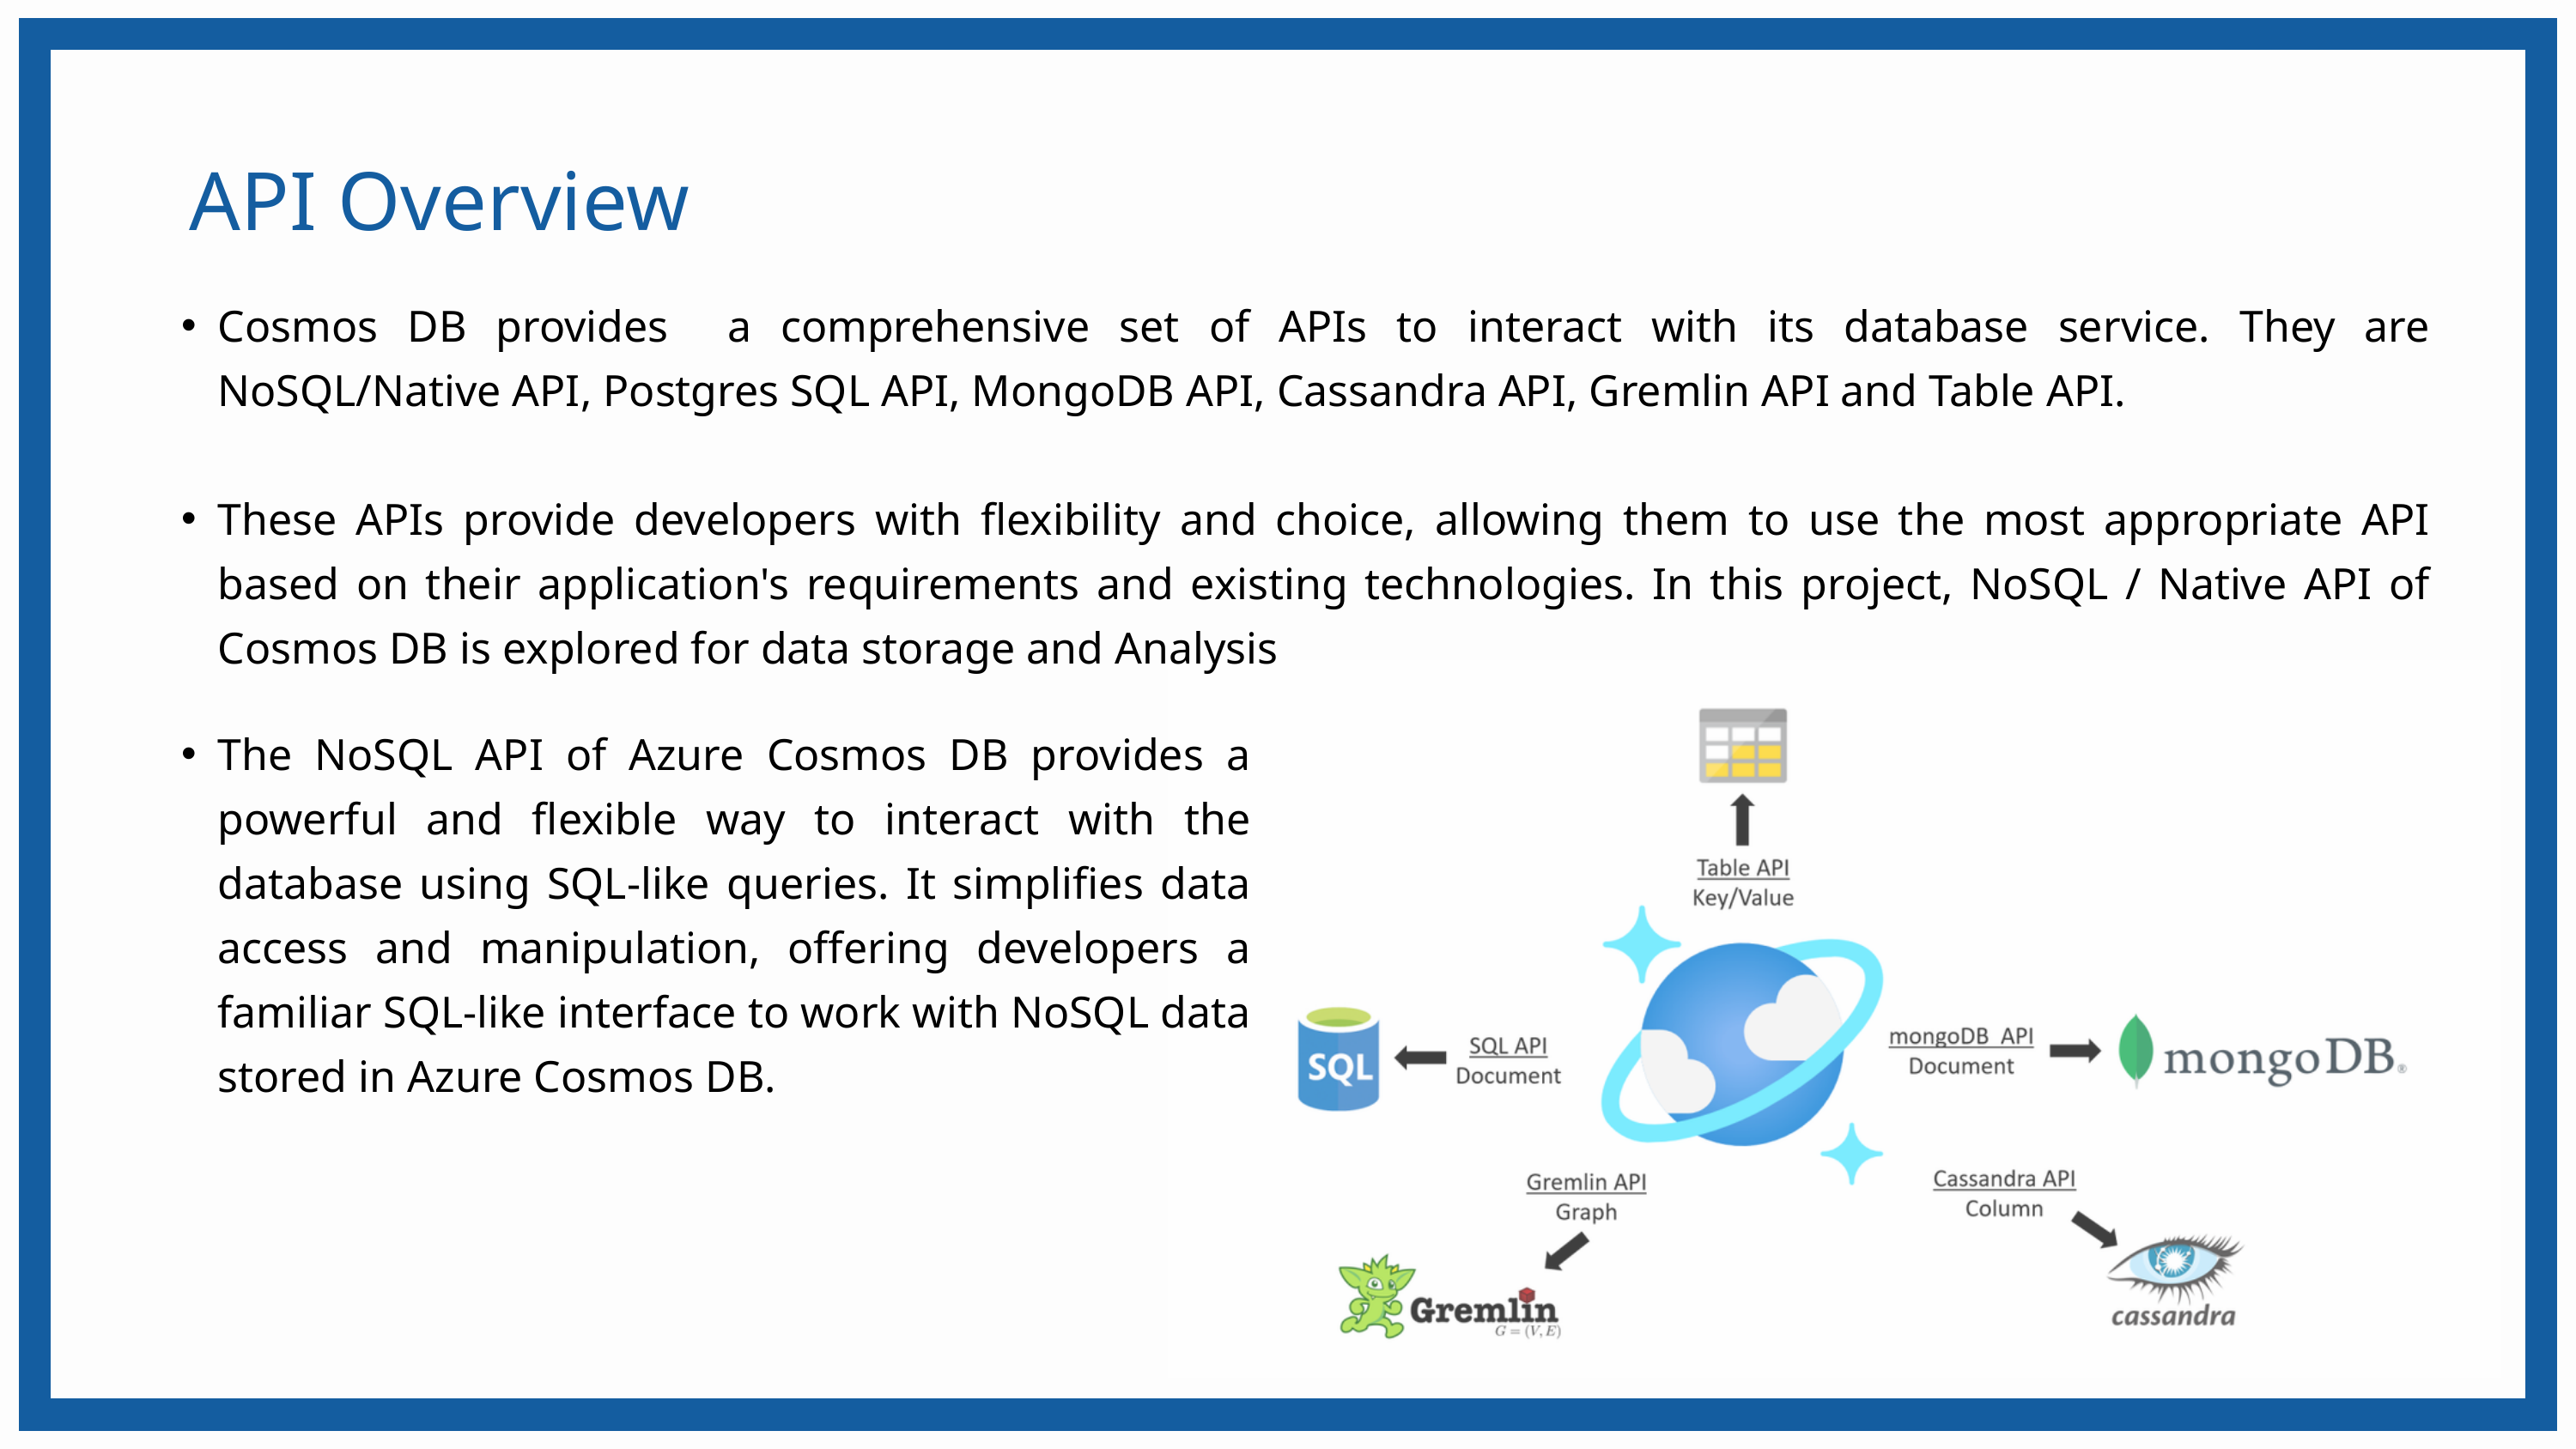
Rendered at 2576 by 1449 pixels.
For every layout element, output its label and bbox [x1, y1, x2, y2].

text_box [34, 33, 2542, 1415]
